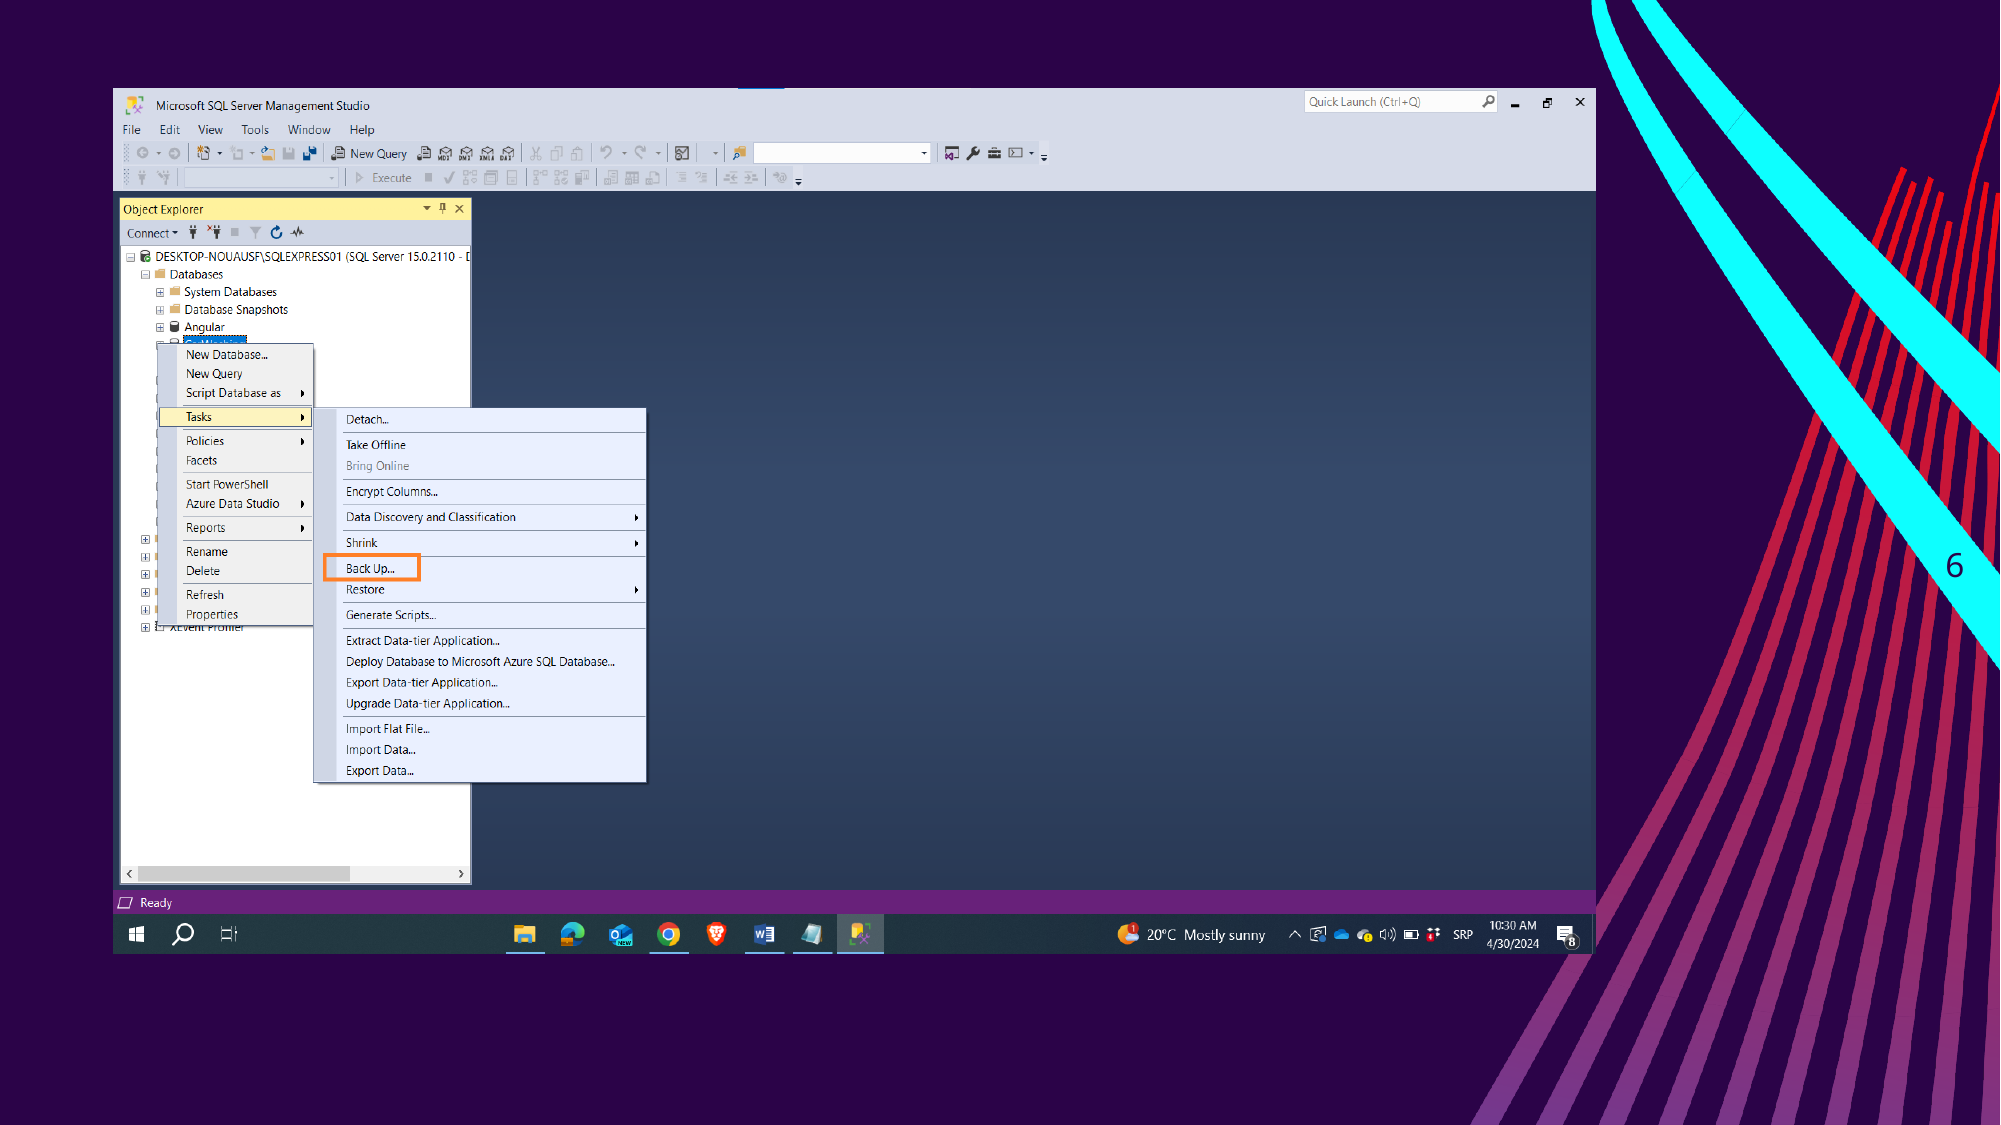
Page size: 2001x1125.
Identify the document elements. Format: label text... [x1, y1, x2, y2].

picture [0, 0, 2000, 1125]
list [113, 88, 1596, 955]
slide_number 6 [1889, 519, 1980, 615]
